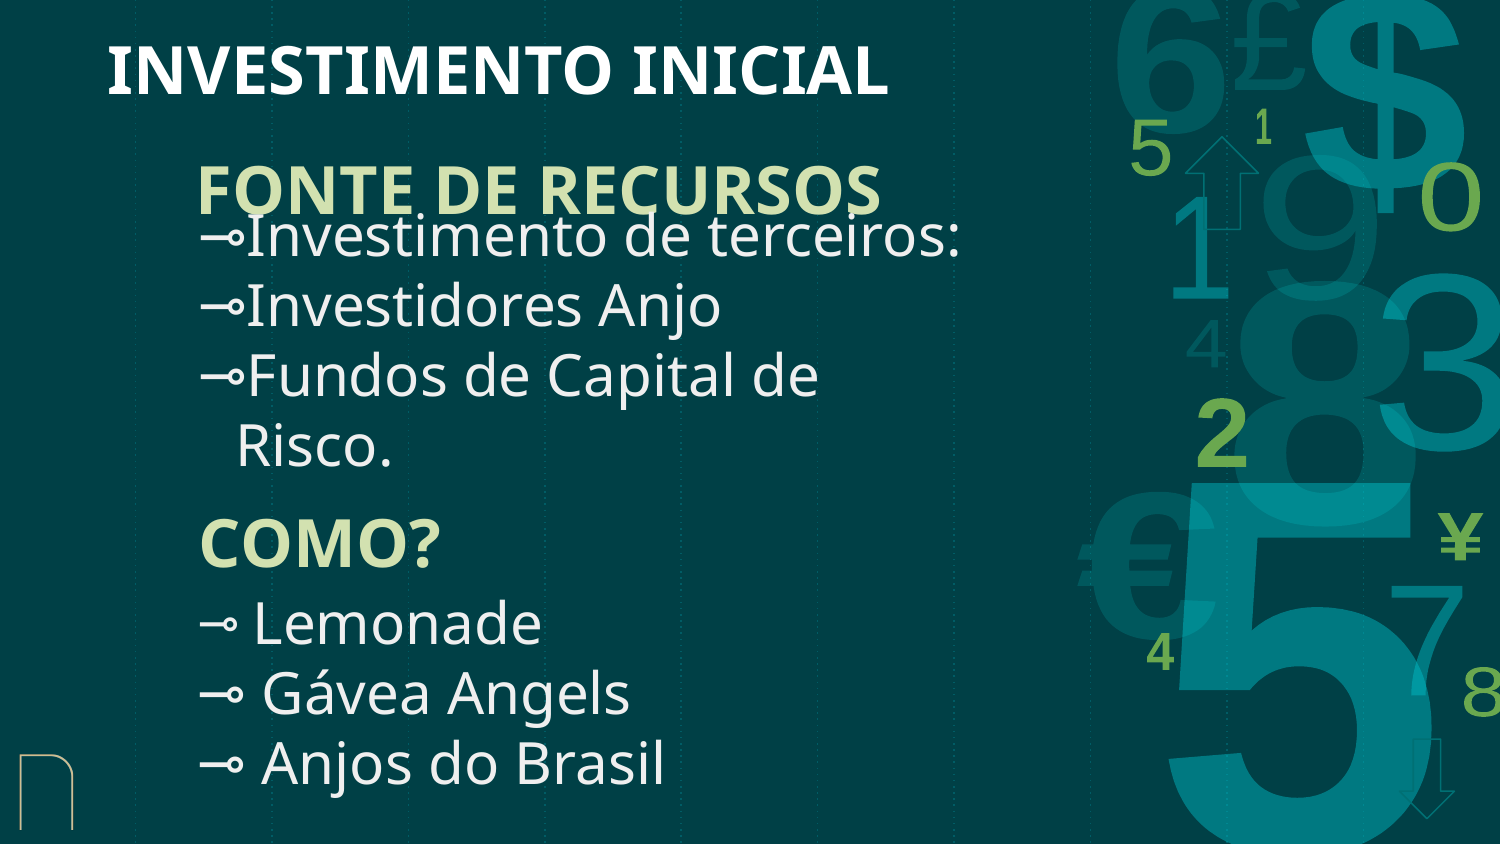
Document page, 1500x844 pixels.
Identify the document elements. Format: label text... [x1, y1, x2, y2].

title FONTE DE RECURSOS [180, 162, 1029, 243]
text_box Lemonade Gávea Angels Anjos do Brasil [182, 571, 1031, 778]
text_box COMO? [183, 481, 1032, 596]
list Investimento de terceiros: Investidores Anjo Fundos de Capital de Risco. [145, 242, 994, 435]
text_box INVESTIMENTO INICIAL [92, 43, 1050, 123]
picture [0, 745, 93, 839]
